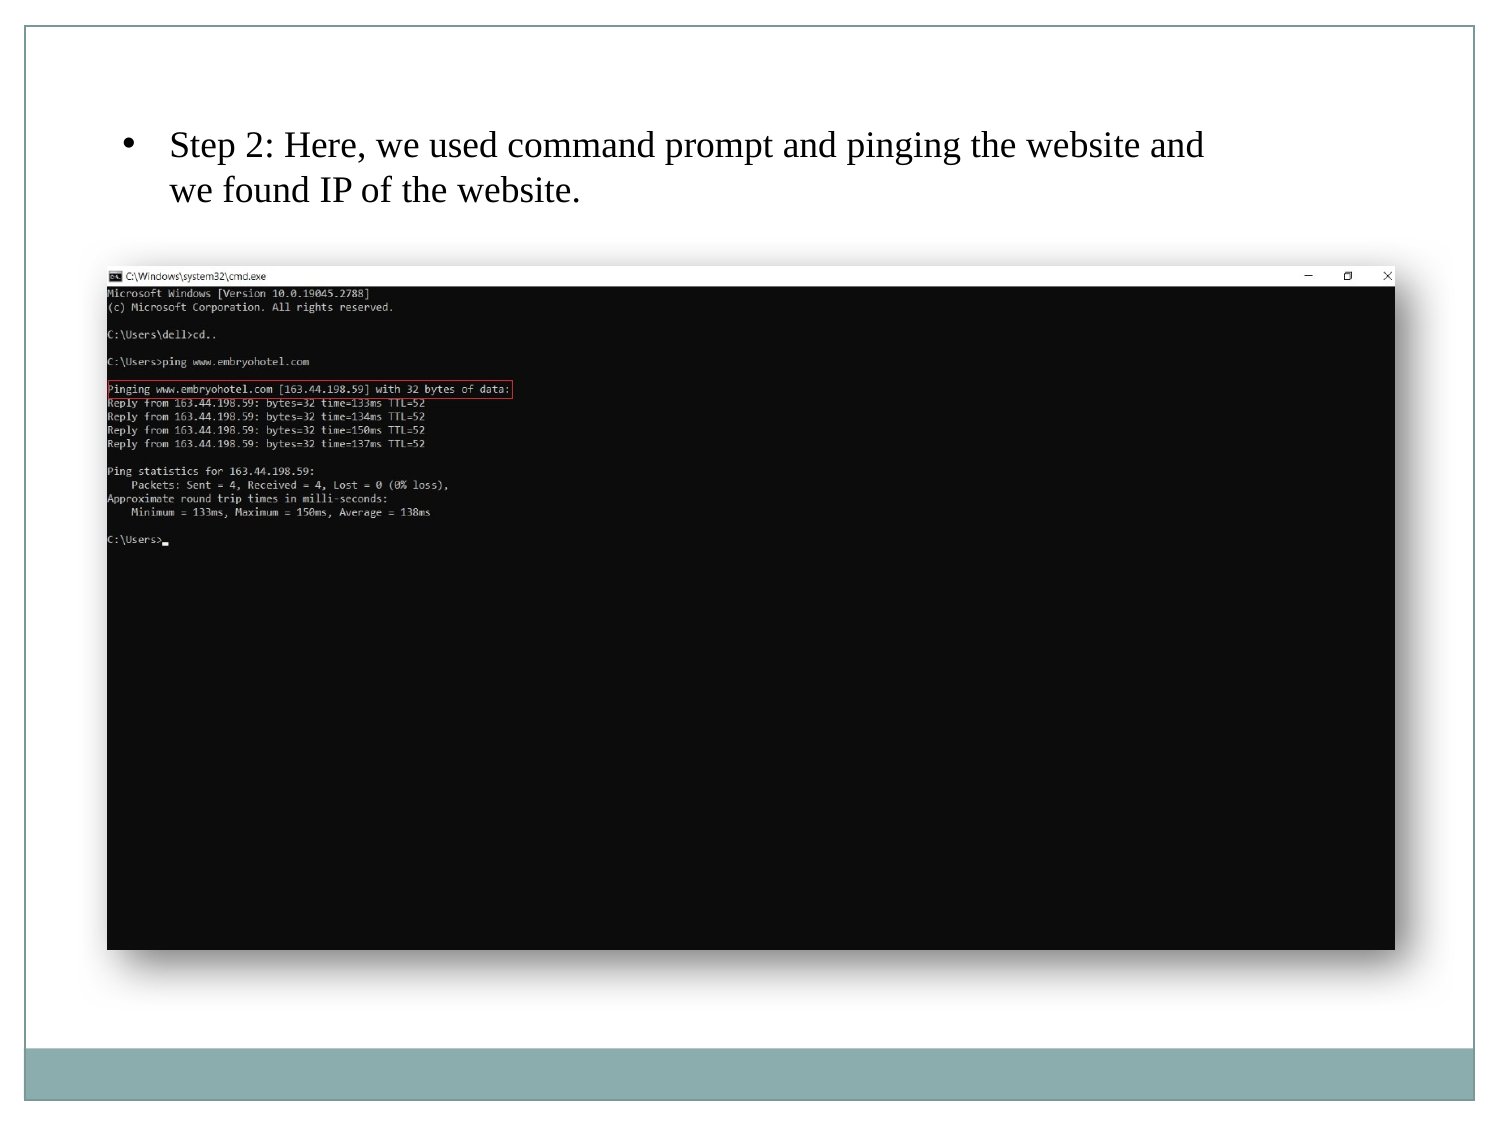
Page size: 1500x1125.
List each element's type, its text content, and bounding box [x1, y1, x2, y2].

picture [107, 266, 1395, 951]
text_box Step 2: Here, we used command prompt and pinging the website and we found IP of the website. [107, 112, 1258, 218]
